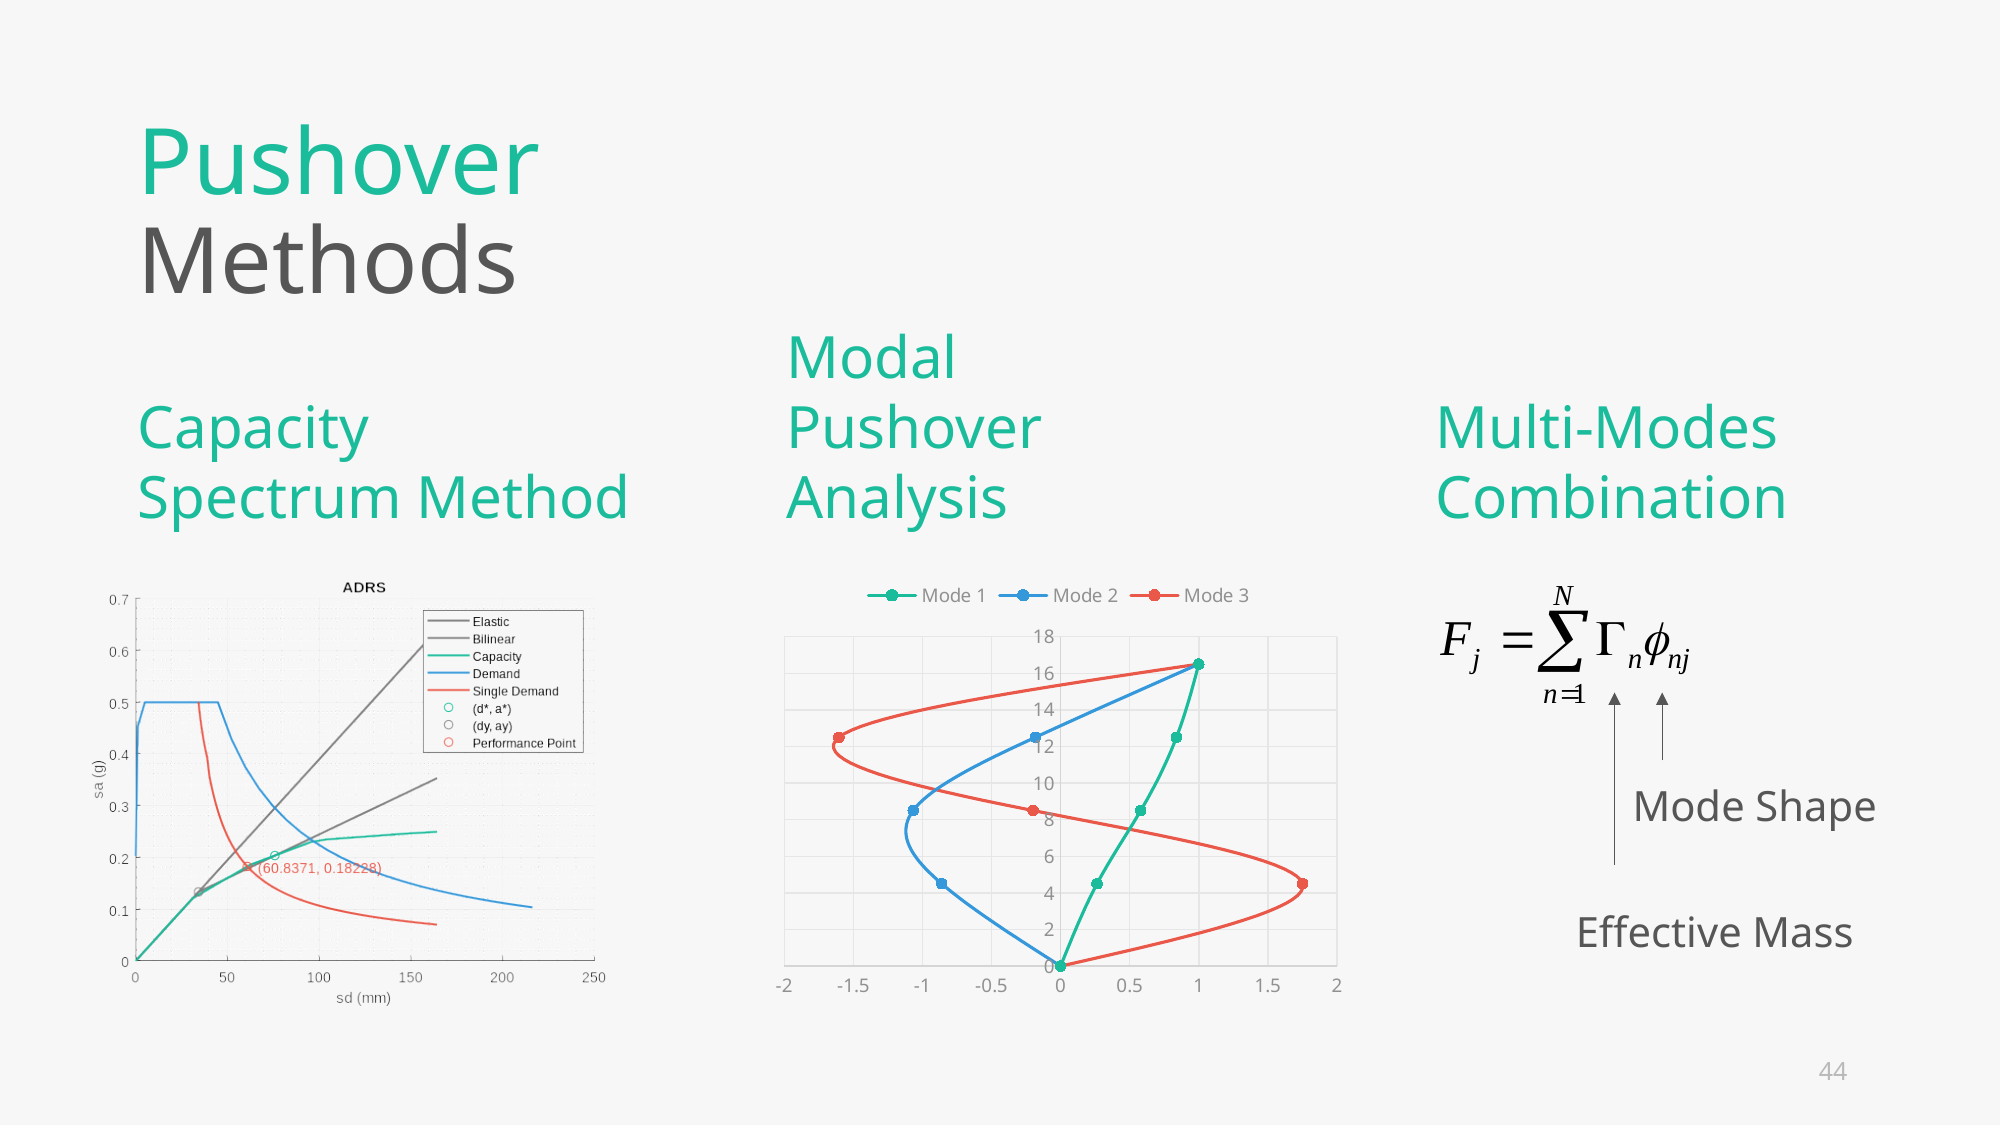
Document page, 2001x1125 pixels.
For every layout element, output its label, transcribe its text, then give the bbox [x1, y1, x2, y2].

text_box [1435, 578, 1883, 959]
text_box Modal Pushover Analysis [786, 313, 1214, 538]
picture [58, 565, 649, 1008]
text_box Multi-Modes Combination [1435, 383, 1863, 538]
slide_number 44 [1412, 1042, 1863, 1103]
text_box Capacity Spectrum Method [137, 383, 646, 538]
list Pushover Methods [137, 108, 873, 224]
chart [763, 565, 1355, 1008]
